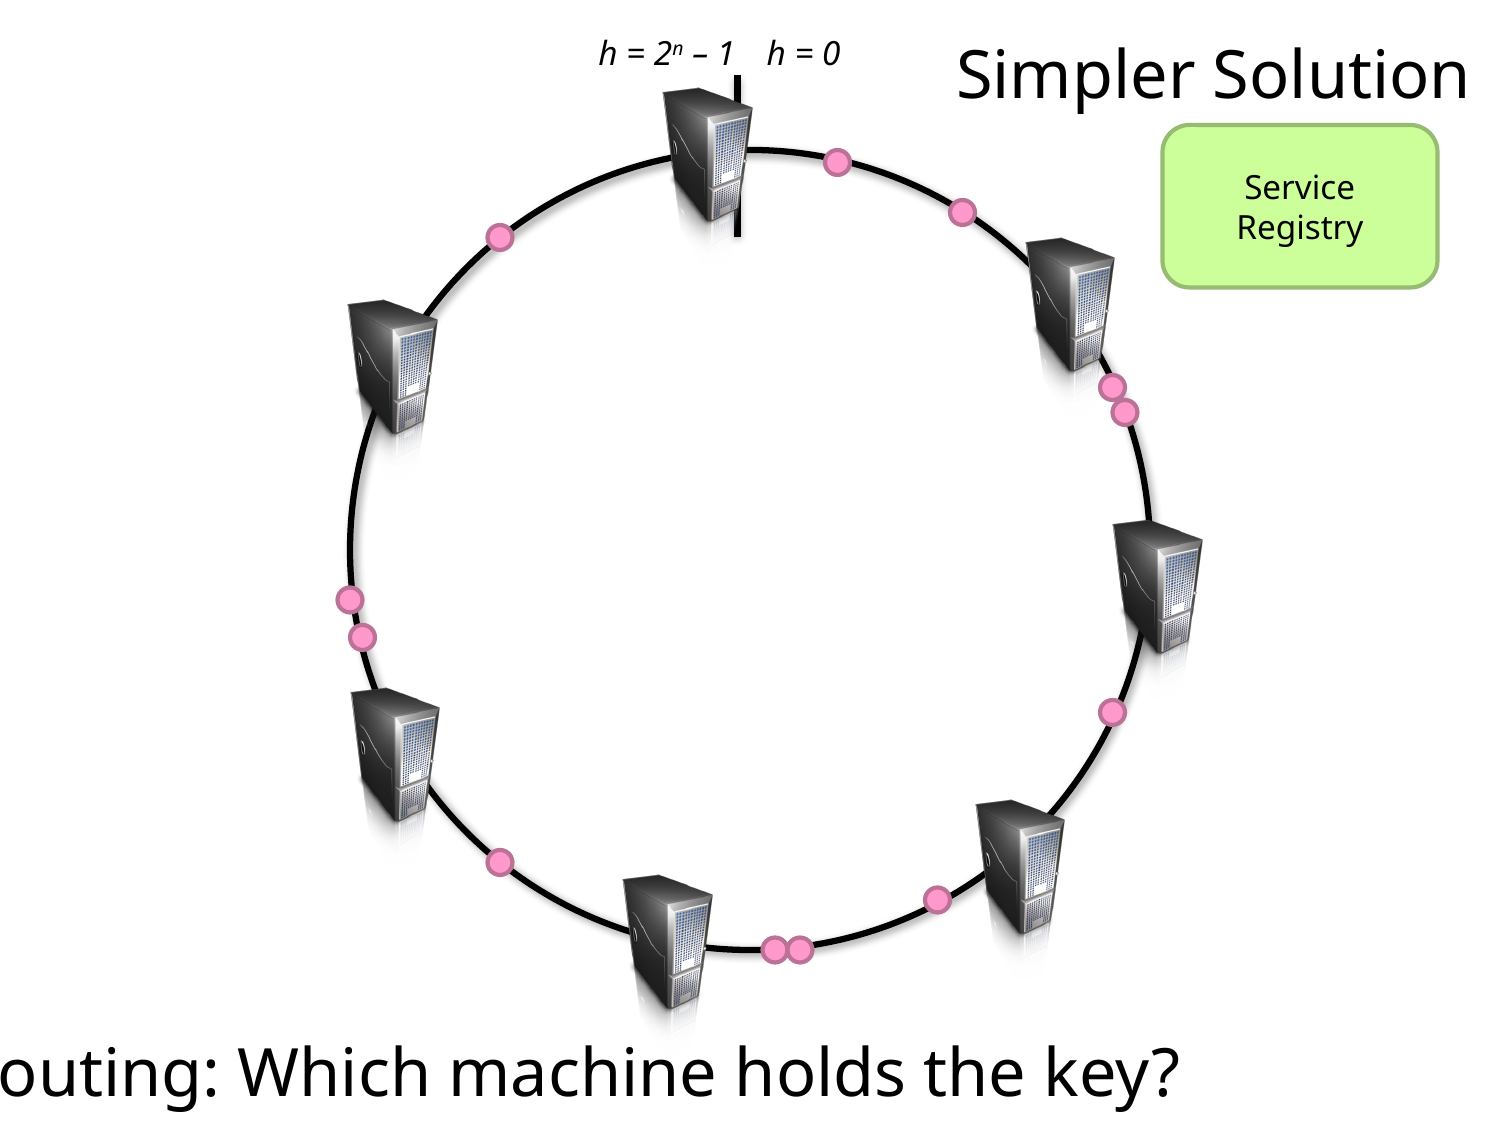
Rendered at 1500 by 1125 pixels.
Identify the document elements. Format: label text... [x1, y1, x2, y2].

text_box [485, 222, 515, 253]
text_box [947, 197, 978, 228]
text_box [1119, 374, 1128, 398]
text_box Routing: Which machine holds the key? [0, 1022, 1197, 1118]
picture [347, 299, 438, 481]
text_box [922, 885, 953, 915]
text_box h = 0 [751, 24, 856, 80]
text_box [485, 847, 515, 878]
text_box [335, 585, 365, 615]
text_box [785, 935, 815, 965]
picture [622, 874, 713, 1056]
text_box h = 2n – 1 [583, 24, 751, 80]
picture [1112, 519, 1203, 701]
text_box [822, 147, 853, 178]
picture [1024, 237, 1115, 419]
picture [974, 799, 1065, 981]
text_box [347, 622, 378, 653]
text_box [760, 935, 787, 965]
text_box Simpler Solution [941, 24, 1487, 120]
text_box [1116, 397, 1140, 428]
text_box Service Registry [1160, 122, 1440, 290]
picture [662, 87, 753, 269]
text_box [347, 147, 1151, 953]
picture [349, 687, 440, 869]
text_box [1097, 699, 1128, 728]
